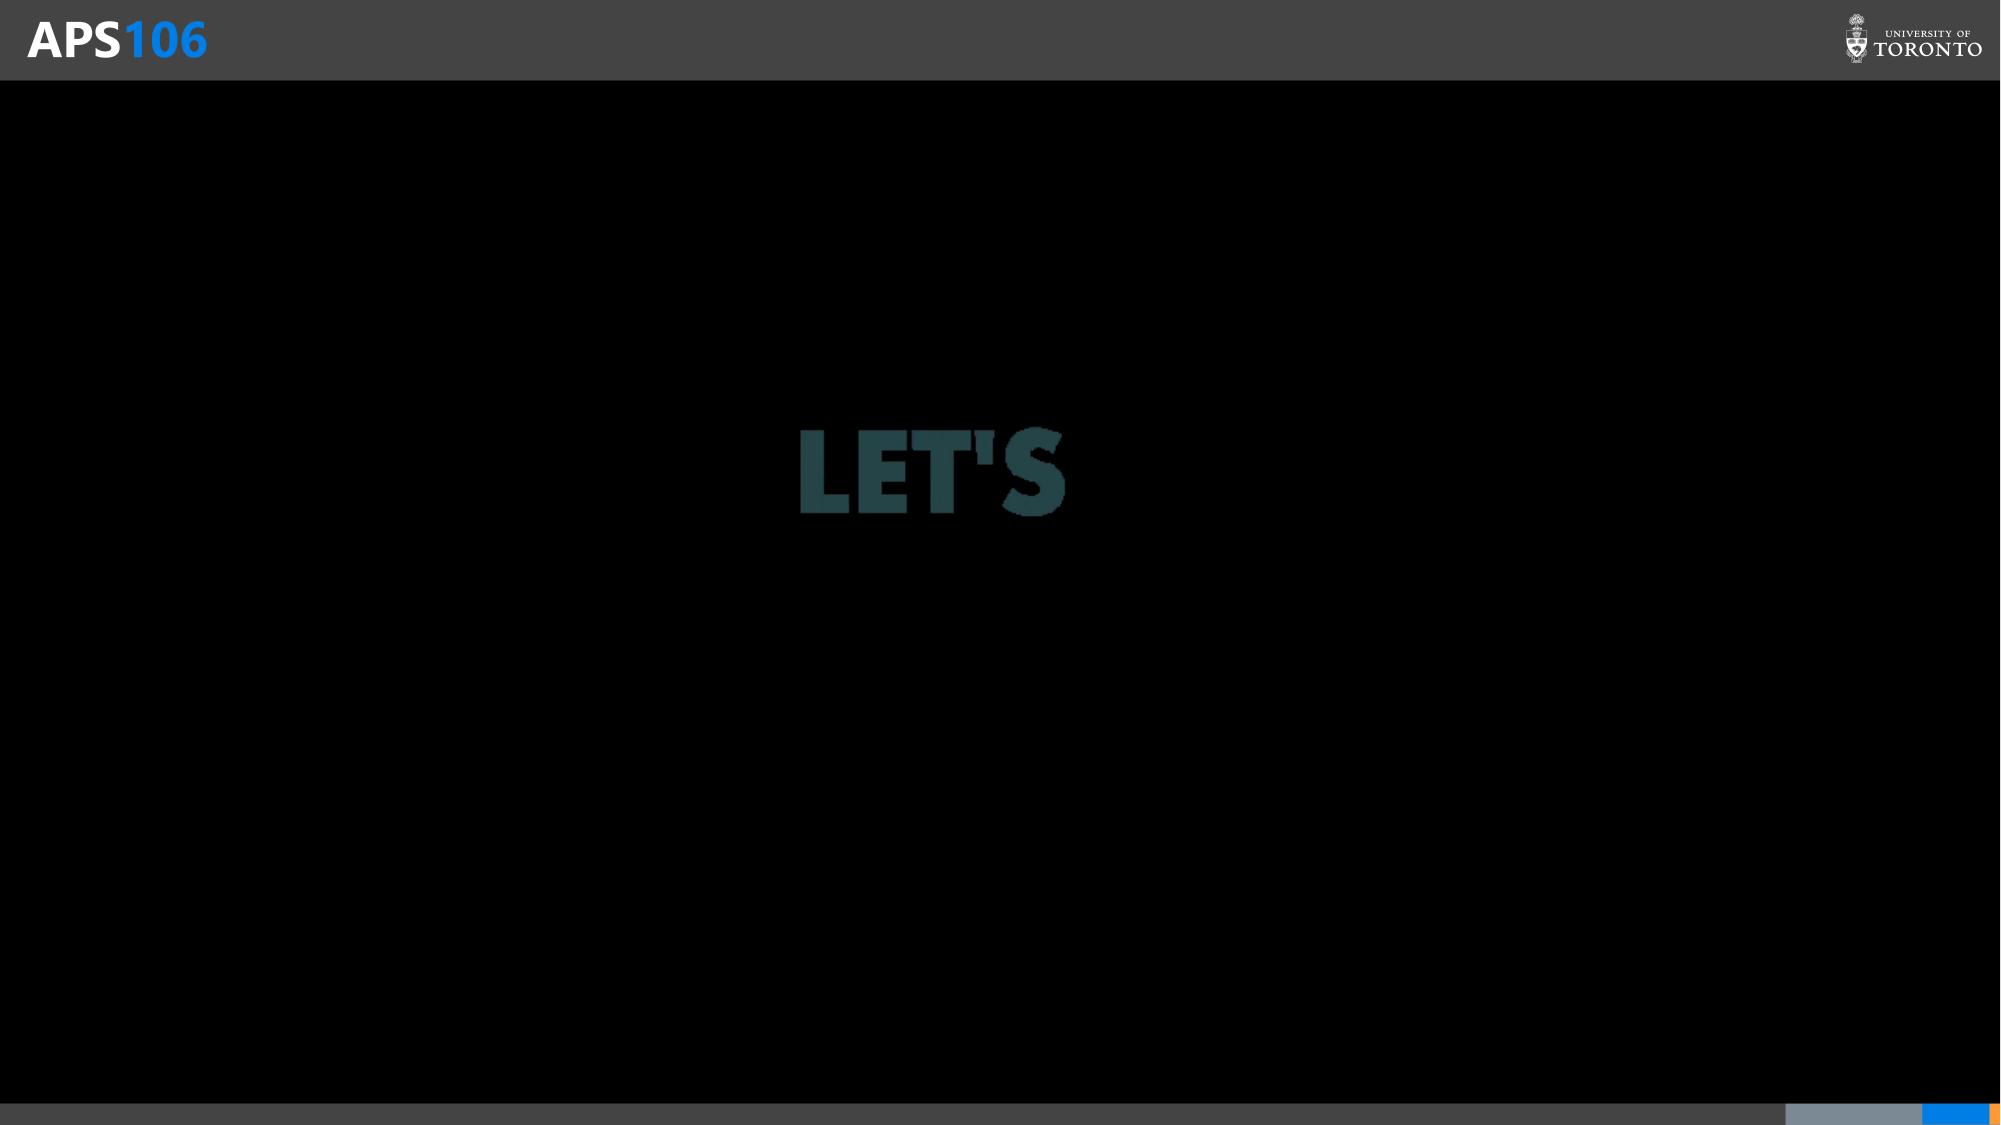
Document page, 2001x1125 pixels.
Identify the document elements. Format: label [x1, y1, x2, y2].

list [624, 238, 1375, 989]
picture [0, 0, 2001, 1125]
